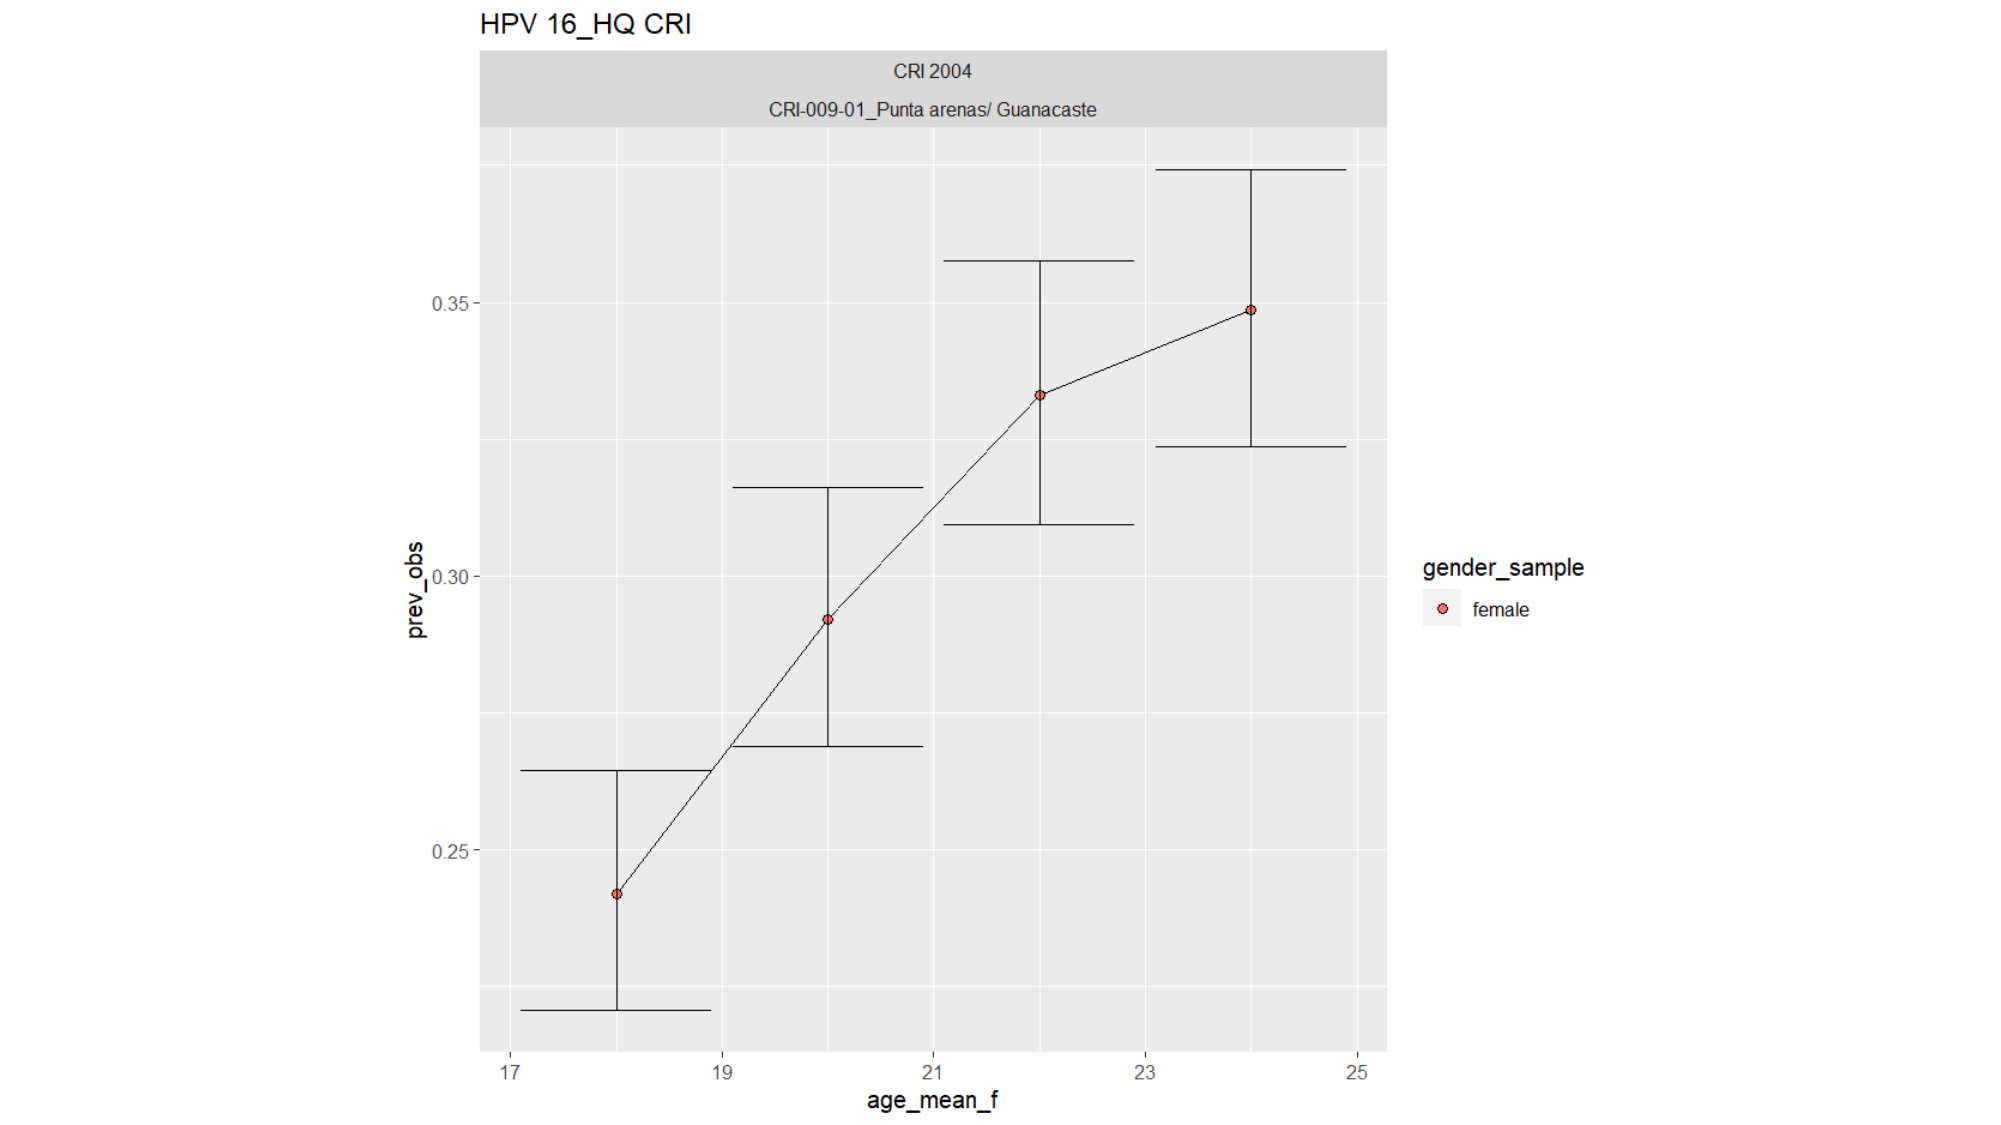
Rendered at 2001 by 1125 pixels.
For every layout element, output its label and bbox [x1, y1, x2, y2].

picture [390, 0, 1610, 1125]
